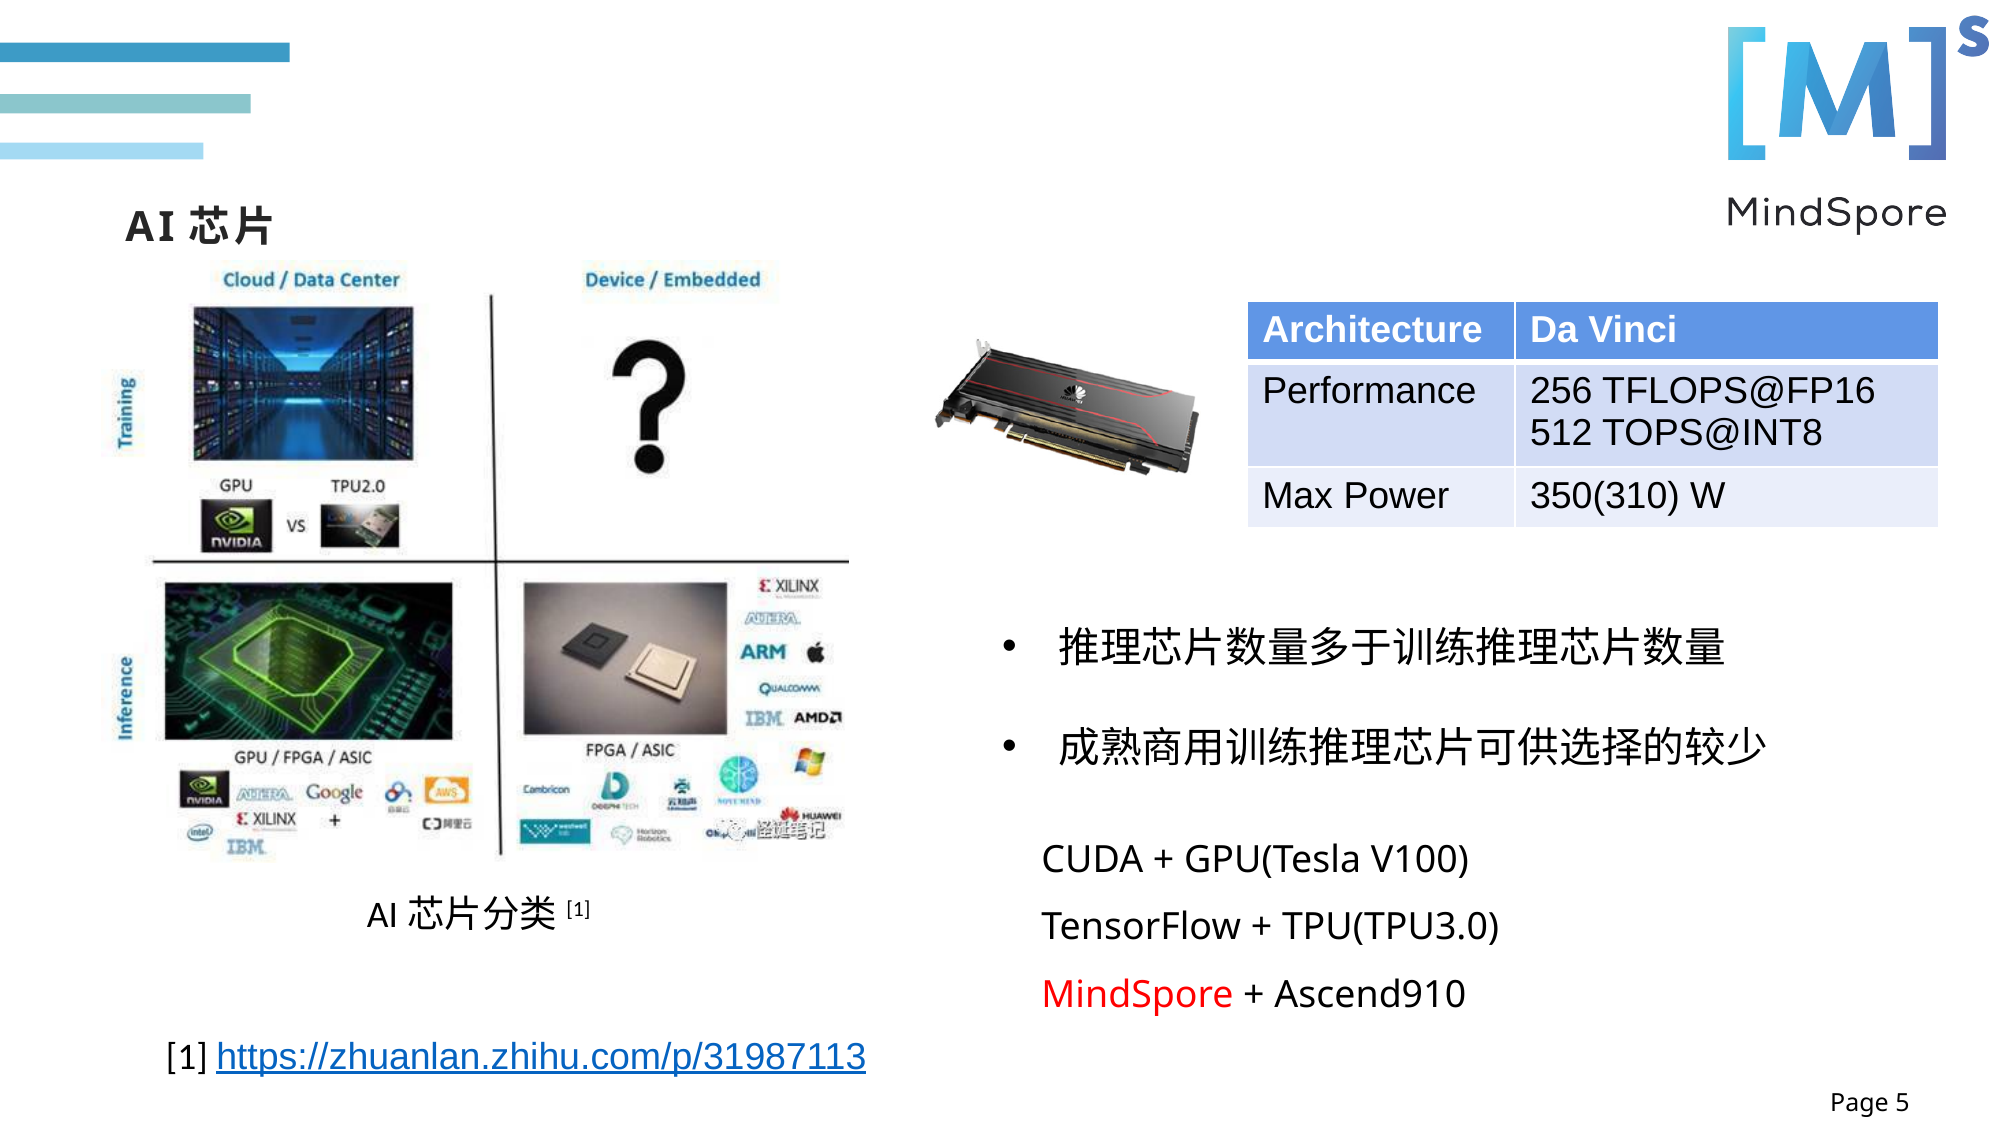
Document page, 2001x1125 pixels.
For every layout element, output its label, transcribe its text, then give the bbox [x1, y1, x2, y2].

text_box [0, 93, 252, 114]
text_box AI芯片分类[1] [352, 882, 654, 943]
table_cell 350(310) W [1516, 468, 1938, 527]
picture [101, 260, 849, 863]
picture [1714, 9, 1989, 241]
table_header Architecture [1248, 302, 1514, 359]
table_header Da Vinci [1516, 302, 1938, 359]
table_cell 256 TFLOPS@FP16 512 TOPS@INT8 [1516, 365, 1938, 466]
table_cell Max Power [1248, 468, 1514, 527]
text_box 推理芯片数量多于训练推理芯片数量 成熟商用训练推理芯片可供选择的较少 [987, 563, 1917, 823]
text_box AI芯片 [110, 101, 654, 260]
table_cell Performance [1248, 365, 1514, 466]
picture [917, 320, 1227, 503]
text_box [1] https://zhuanlan.zhihu.com/p/31987113 [151, 1024, 1620, 1085]
text_box CUDA + GPU(Tesla V100) TensorFlow + TPU(TPU3.0) MindSpore + Ascend910 [1026, 804, 1956, 1023]
text_box Page 5 [1815, 1079, 1989, 1125]
text_box [0, 42, 291, 63]
text_box [0, 142, 204, 160]
